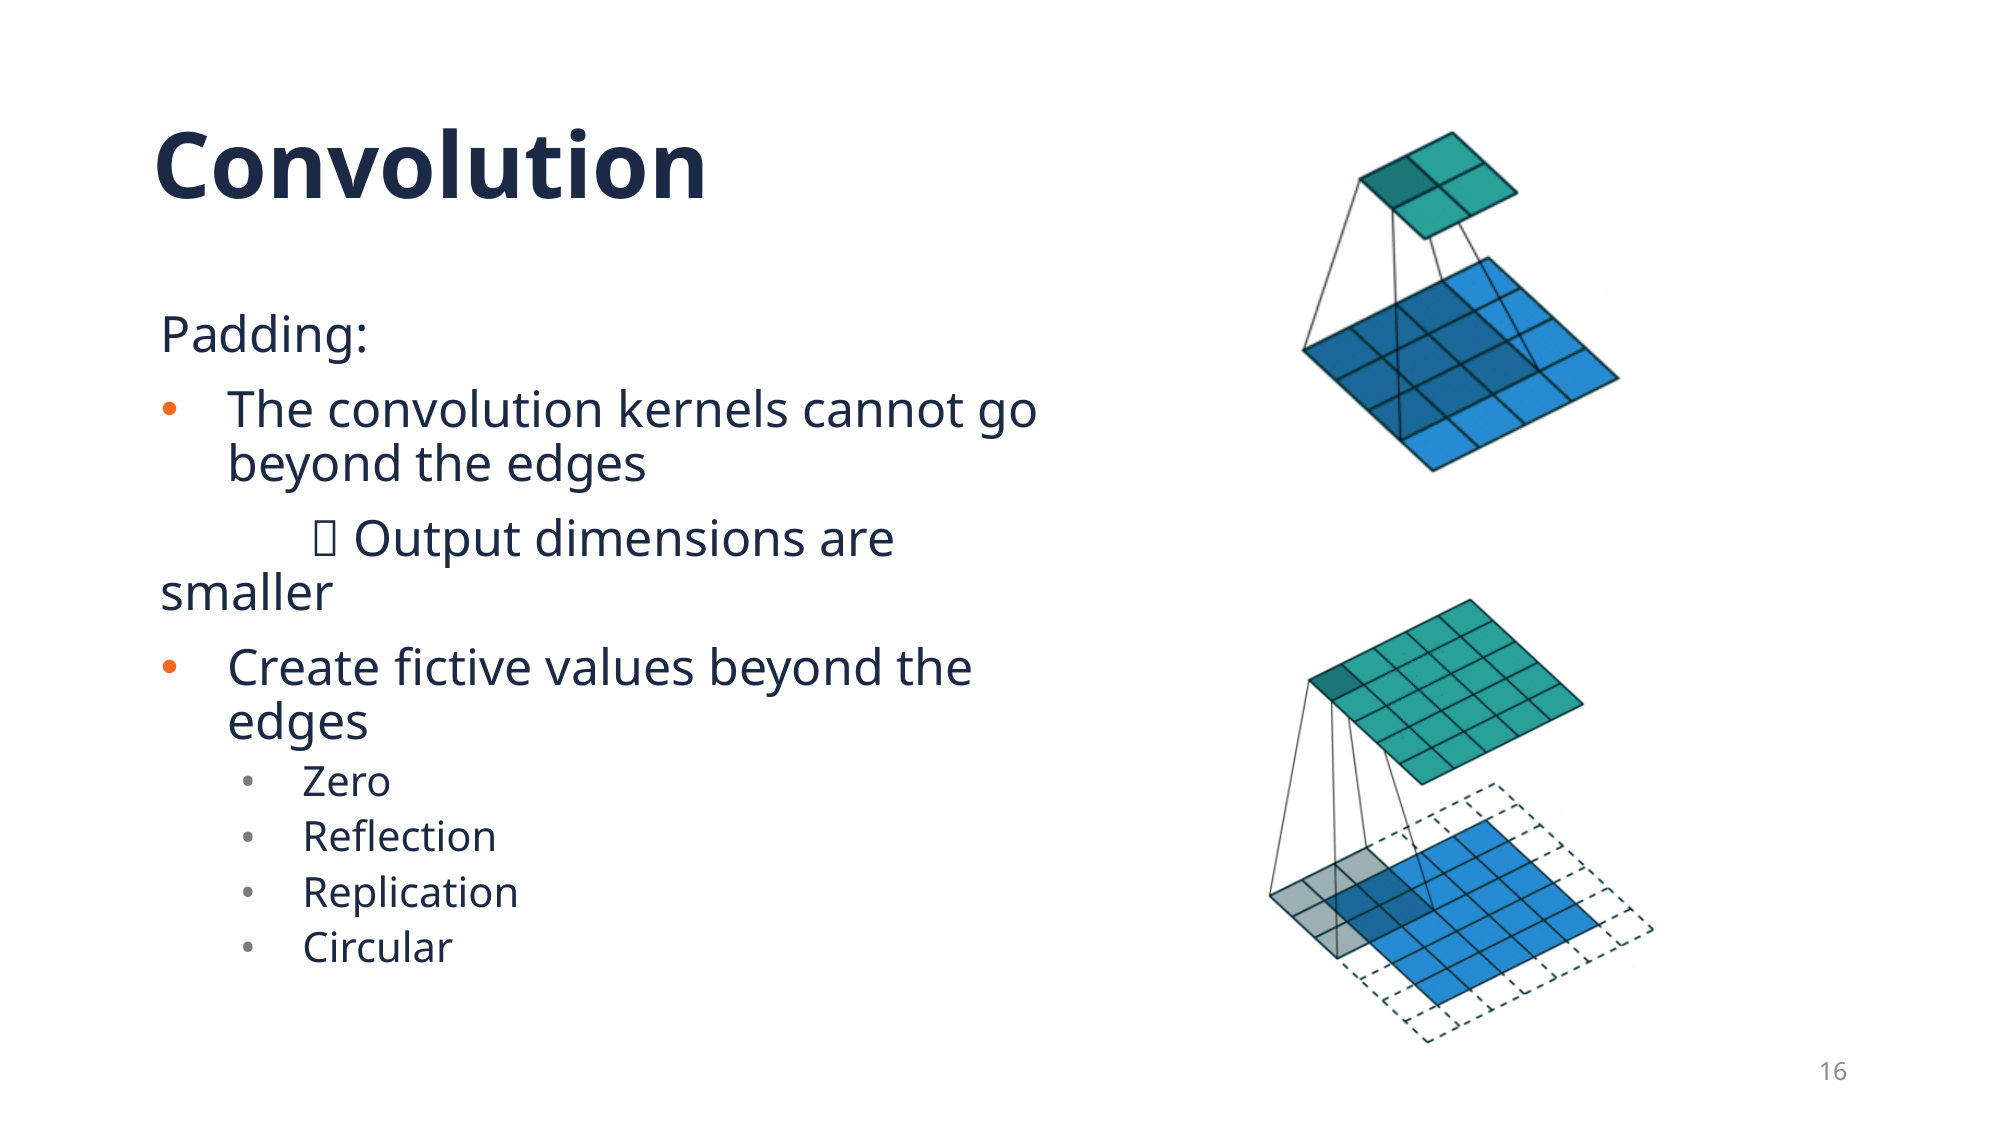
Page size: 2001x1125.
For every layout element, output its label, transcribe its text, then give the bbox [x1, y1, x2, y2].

picture [1270, 99, 1653, 505]
slide_number 16 [1412, 1042, 1863, 1103]
title Convolution [137, 59, 1863, 278]
picture [1245, 576, 1677, 1066]
list Padding: The convolution kernels cannot go beyond the edges  Output dimensions are smaller Create fictive values beyond the edges Zero Reflection Replication Circular [137, 302, 1089, 1004]
